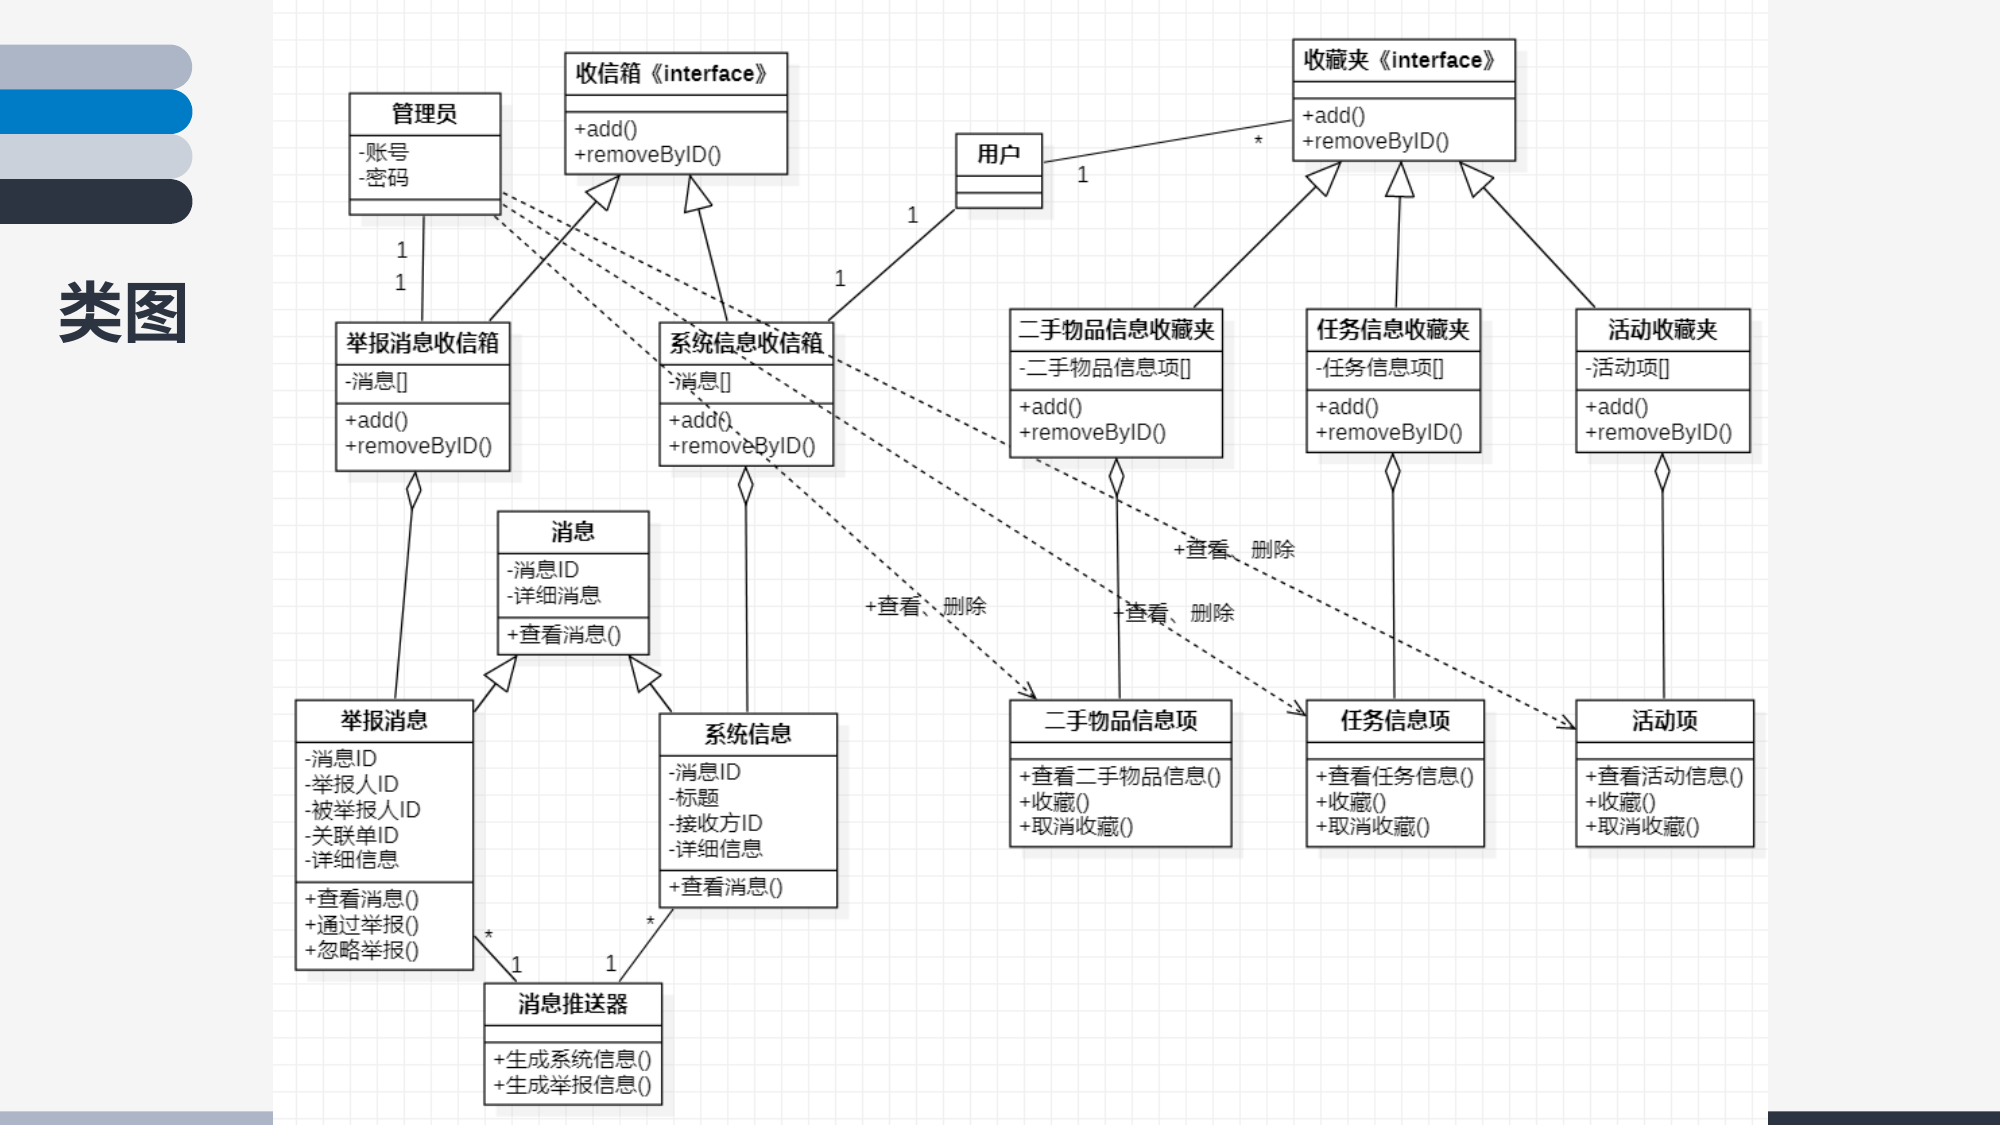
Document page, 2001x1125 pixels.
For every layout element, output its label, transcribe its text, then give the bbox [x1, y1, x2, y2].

picture [272, 0, 1768, 1125]
text_box 类图 [42, 262, 206, 358]
